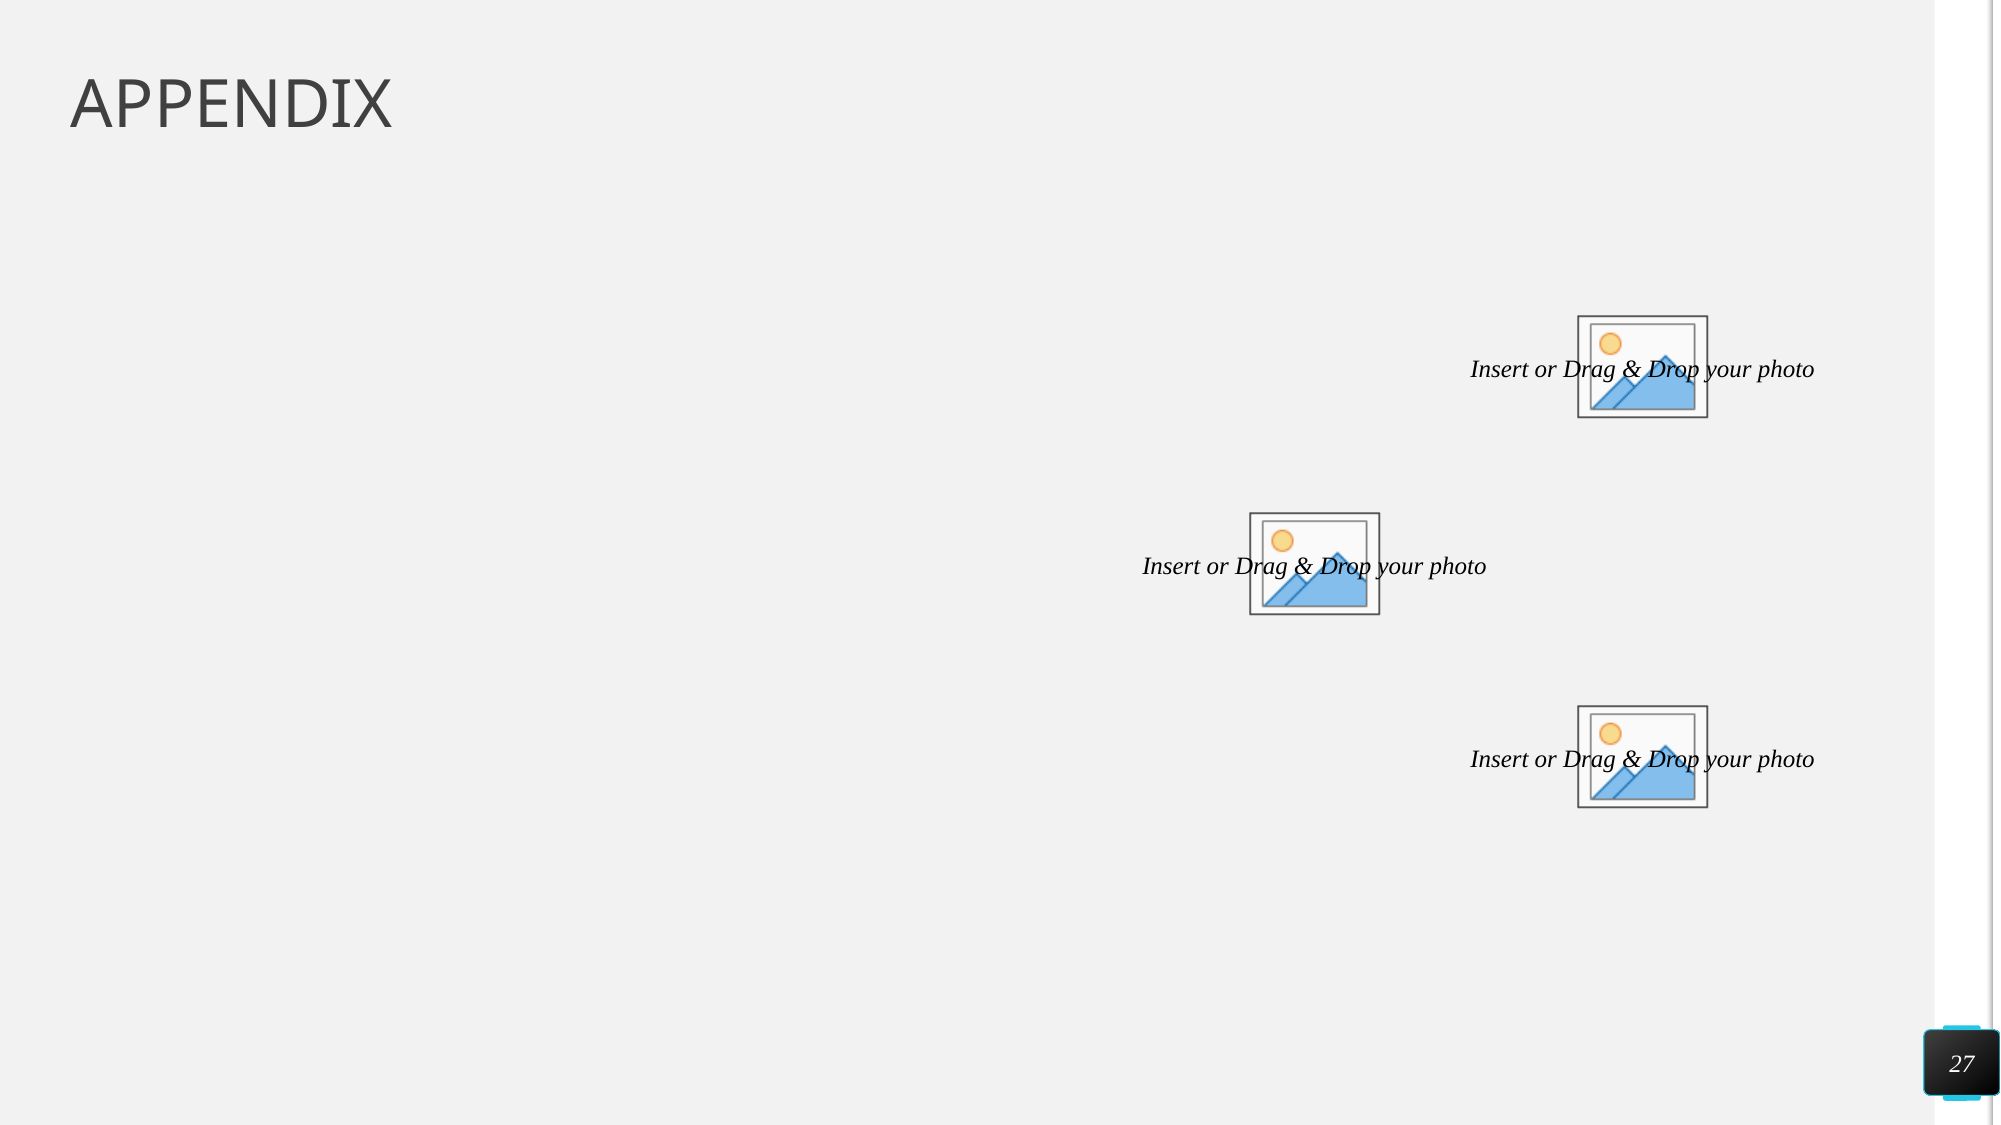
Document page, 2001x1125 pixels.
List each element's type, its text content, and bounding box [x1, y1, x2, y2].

picture [1117, 192, 1841, 932]
slide_number 27 [1923, 1029, 2000, 1096]
title APPENDIX [70, 70, 969, 142]
